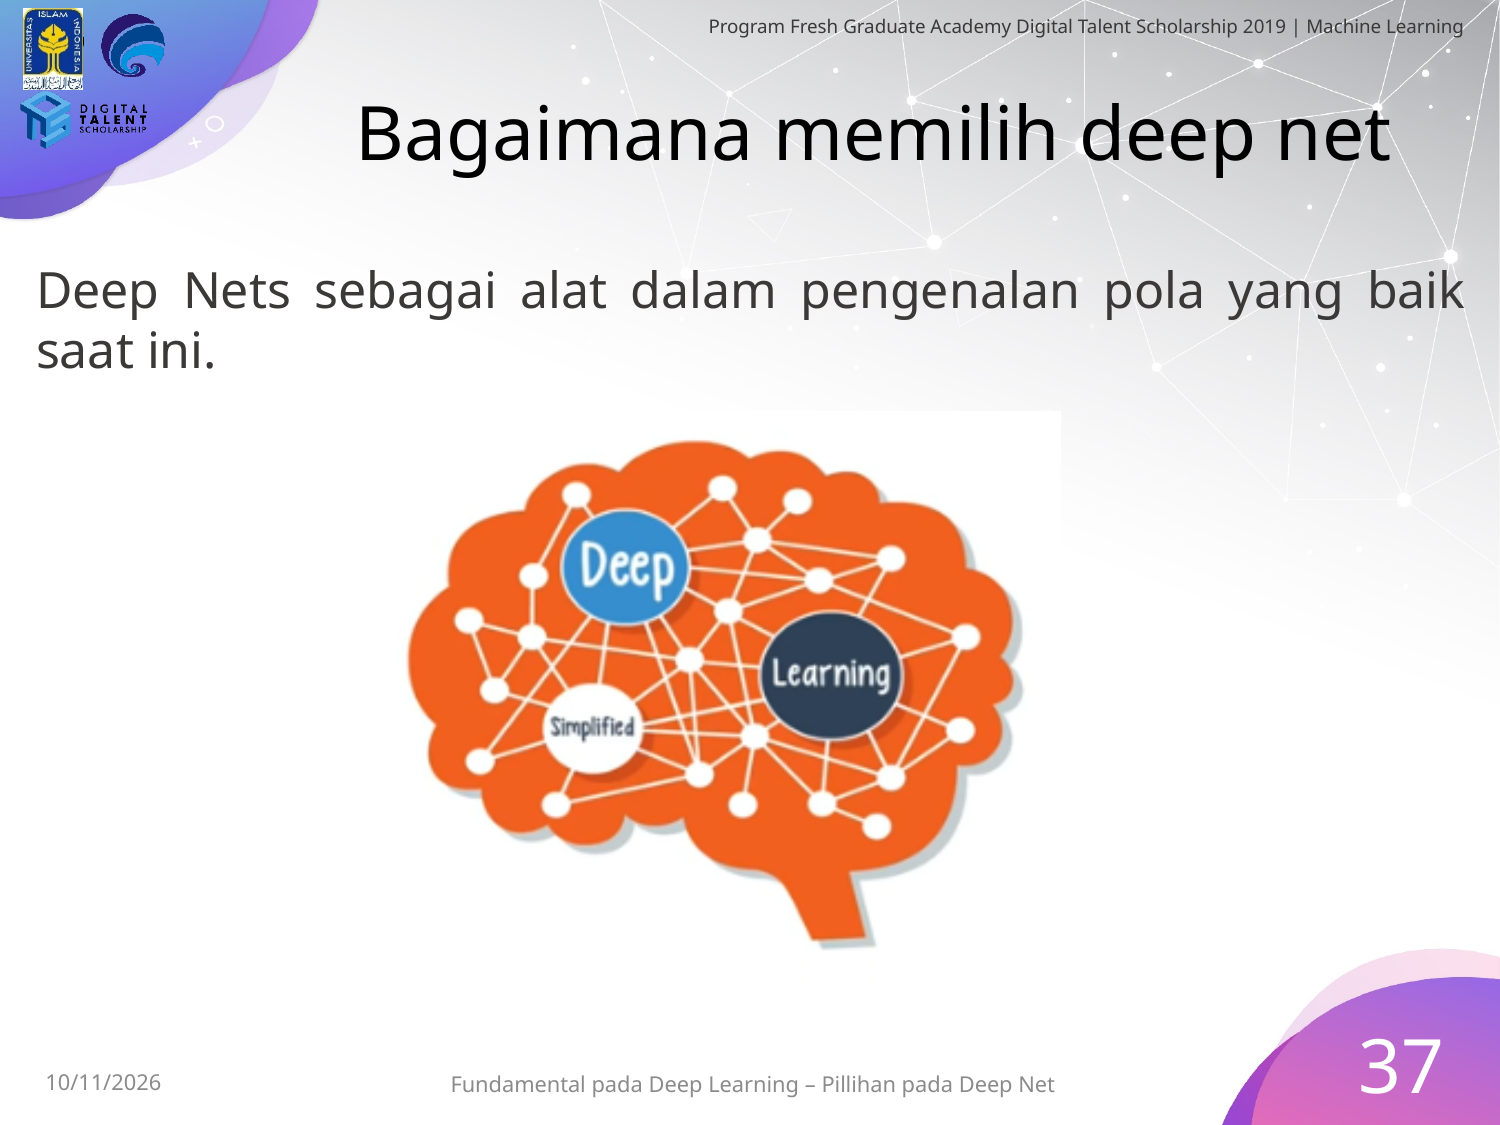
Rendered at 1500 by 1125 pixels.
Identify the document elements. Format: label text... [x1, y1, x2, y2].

text_box Deep Nets sebagai alat dalam pengenalan pola yang baik saat ini. [21, 251, 1482, 453]
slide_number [30, 1053, 272, 1114]
title Bagaimana memilih deep net [271, 66, 1477, 207]
picture [0, 0, 1500, 1125]
slide_number 37 [1327, 1025, 1477, 1115]
footer Fundamental pada Deep Learning – Pillihan pada Deep Net [386, 1053, 1121, 1114]
